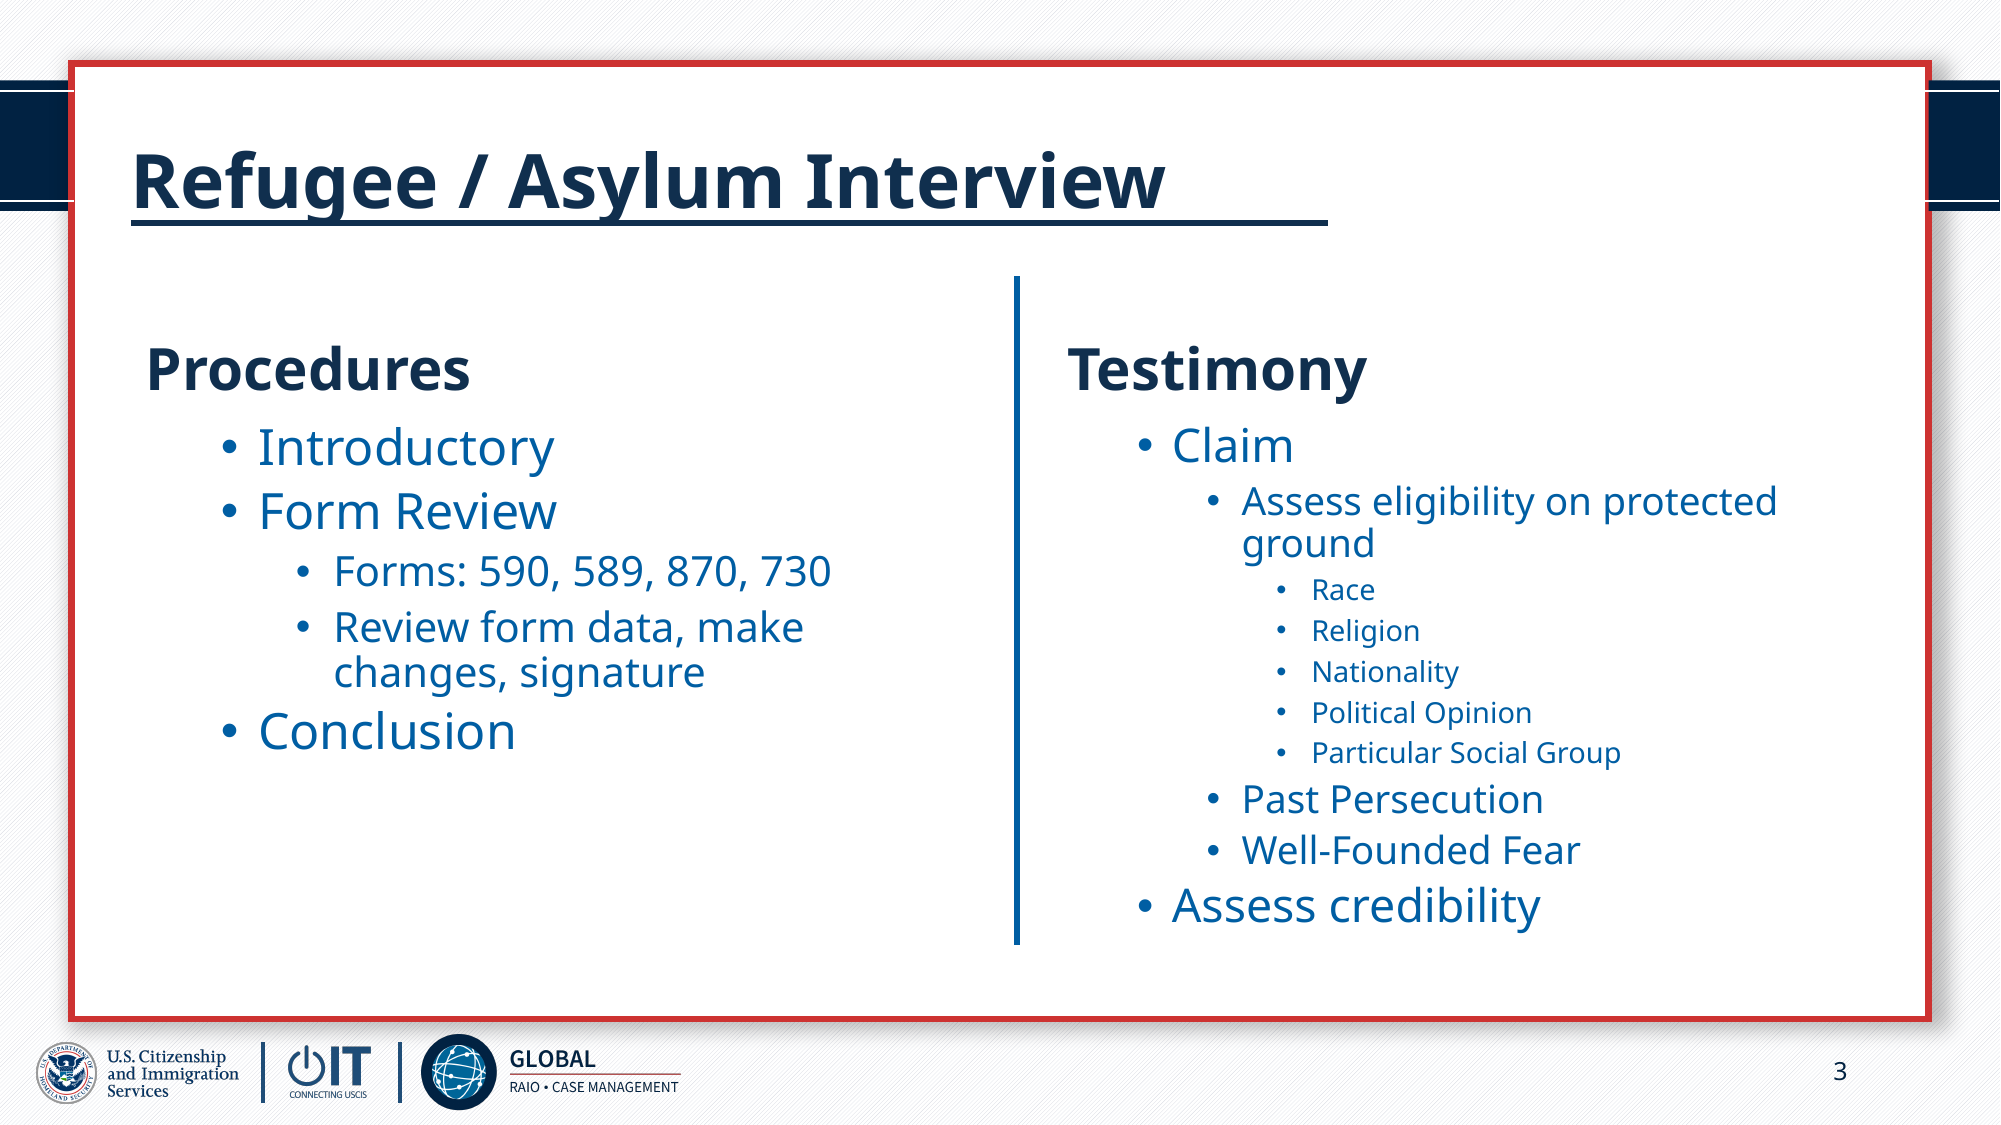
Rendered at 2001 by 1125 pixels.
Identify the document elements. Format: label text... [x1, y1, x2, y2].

list Claim Assess eligibility on protected ground Race Religion Nationality Political Opinion Particular Social Group Past Persecution Well-Founded Fear Assess credibility [1052, 414, 1902, 945]
title Refugee / Asylum Interview [130, 89, 1413, 225]
picture [283, 1042, 378, 1104]
slide_number 3 [1412, 1042, 1863, 1103]
picture [36, 1042, 239, 1104]
picture [421, 1033, 681, 1111]
list Introductory Form Review Forms: 590, 589, 870, 730 Review form data, make changes, signature Conclusion [130, 414, 981, 945]
list Testimony [1052, 275, 1902, 411]
list Procedures [130, 275, 981, 411]
